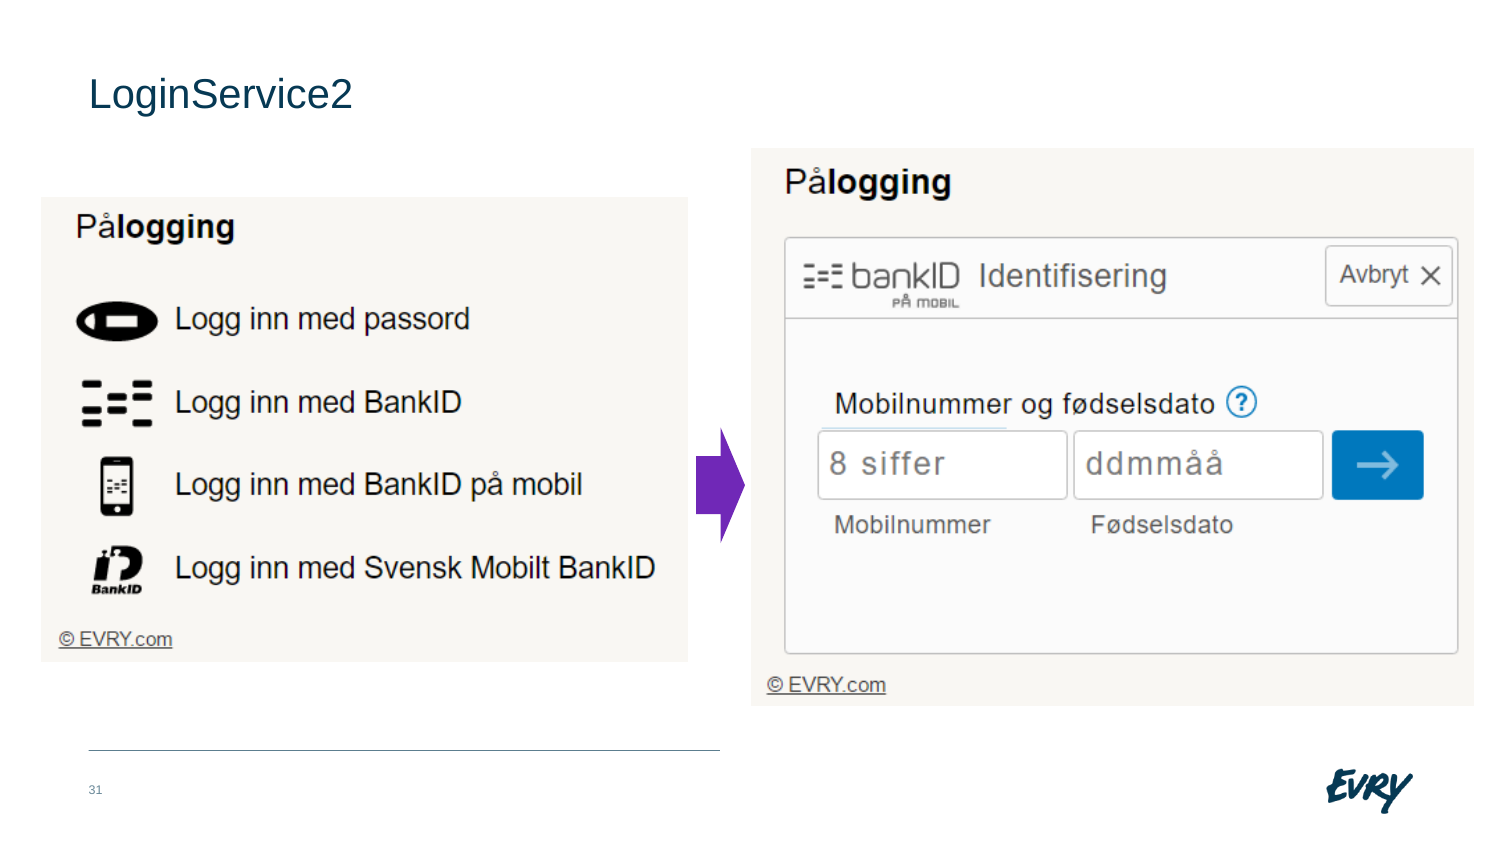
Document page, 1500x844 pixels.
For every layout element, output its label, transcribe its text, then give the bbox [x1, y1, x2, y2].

slide_number 31 [88, 781, 119, 797]
picture [751, 148, 1474, 706]
picture [1326, 768, 1413, 814]
text_box [696, 427, 745, 544]
title LoginService2 [88, 62, 721, 227]
picture [1376, 779, 1383, 785]
picture [1388, 779, 1413, 814]
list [41, 197, 688, 662]
